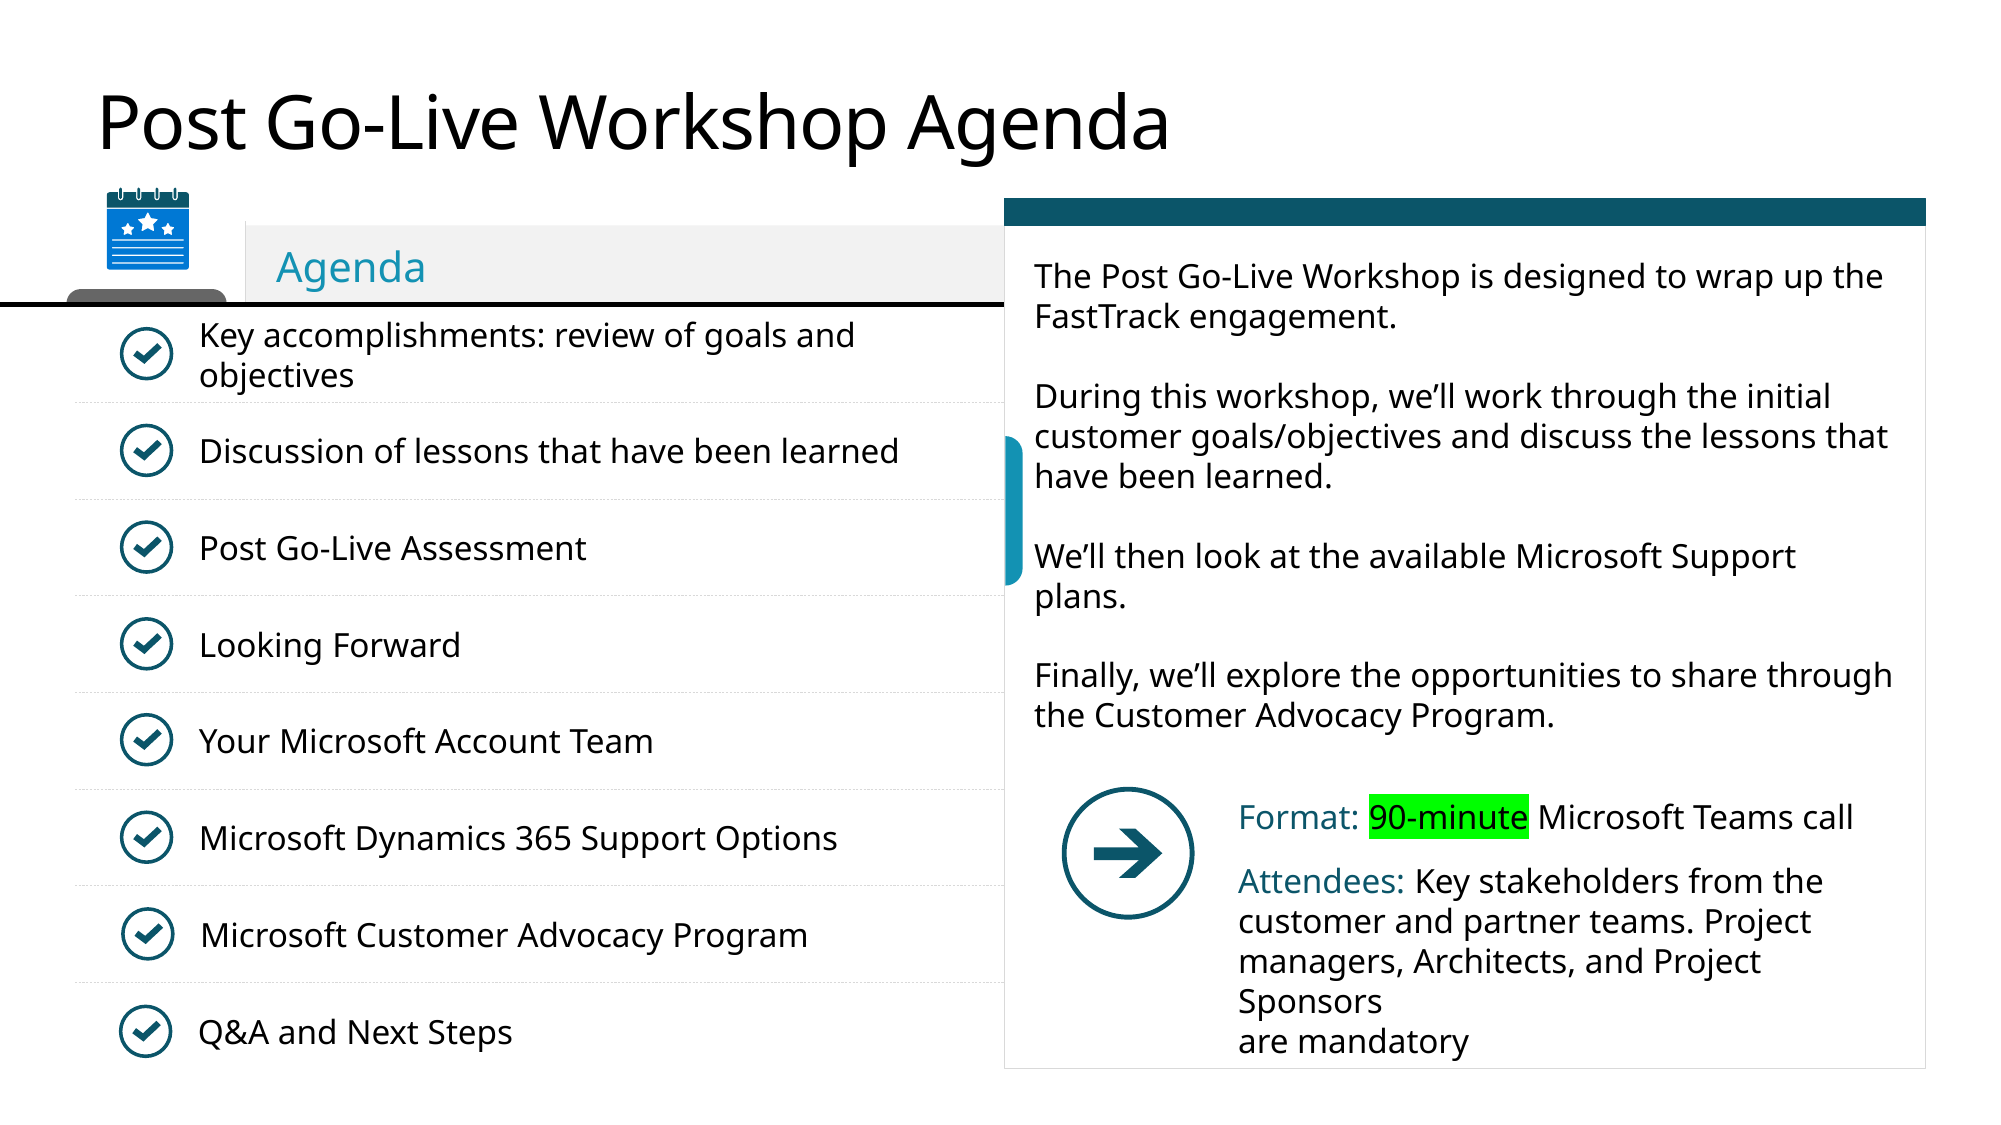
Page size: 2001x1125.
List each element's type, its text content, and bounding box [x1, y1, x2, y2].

text_box [1003, 198, 1926, 226]
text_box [82, 407, 1005, 494]
title Post Go-Live Workshop Agenda [96, 75, 1904, 166]
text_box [82, 600, 1005, 687]
text_box Format: 90-minute Microsoft Teams call Attendees: Key stakeholders from the customer and partner teams. Project managers, Architects, and Project Sponsors are mandatory [1208, 780, 1925, 1054]
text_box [82, 794, 1005, 881]
text_box [65, 288, 228, 302]
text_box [84, 890, 1006, 978]
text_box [82, 696, 1005, 783]
text_box The Post Go-Live Workshop is designed to wrap up the FastTrack engagement. During this workshop, we’ll work through the initial customer goals/objectives and discuss the lessons that have been learned. We’ll then look at the available Microsoft Support plans. Finally, we’ll explore the opportunities to share through the Customer Advocacy Program. [1003, 226, 1926, 1070]
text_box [1061, 786, 1195, 920]
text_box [82, 310, 1005, 397]
text_box [1005, 436, 1023, 586]
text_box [106, 187, 189, 270]
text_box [82, 504, 1005, 591]
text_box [81, 988, 1004, 1075]
text_box Agenda [246, 225, 1003, 302]
